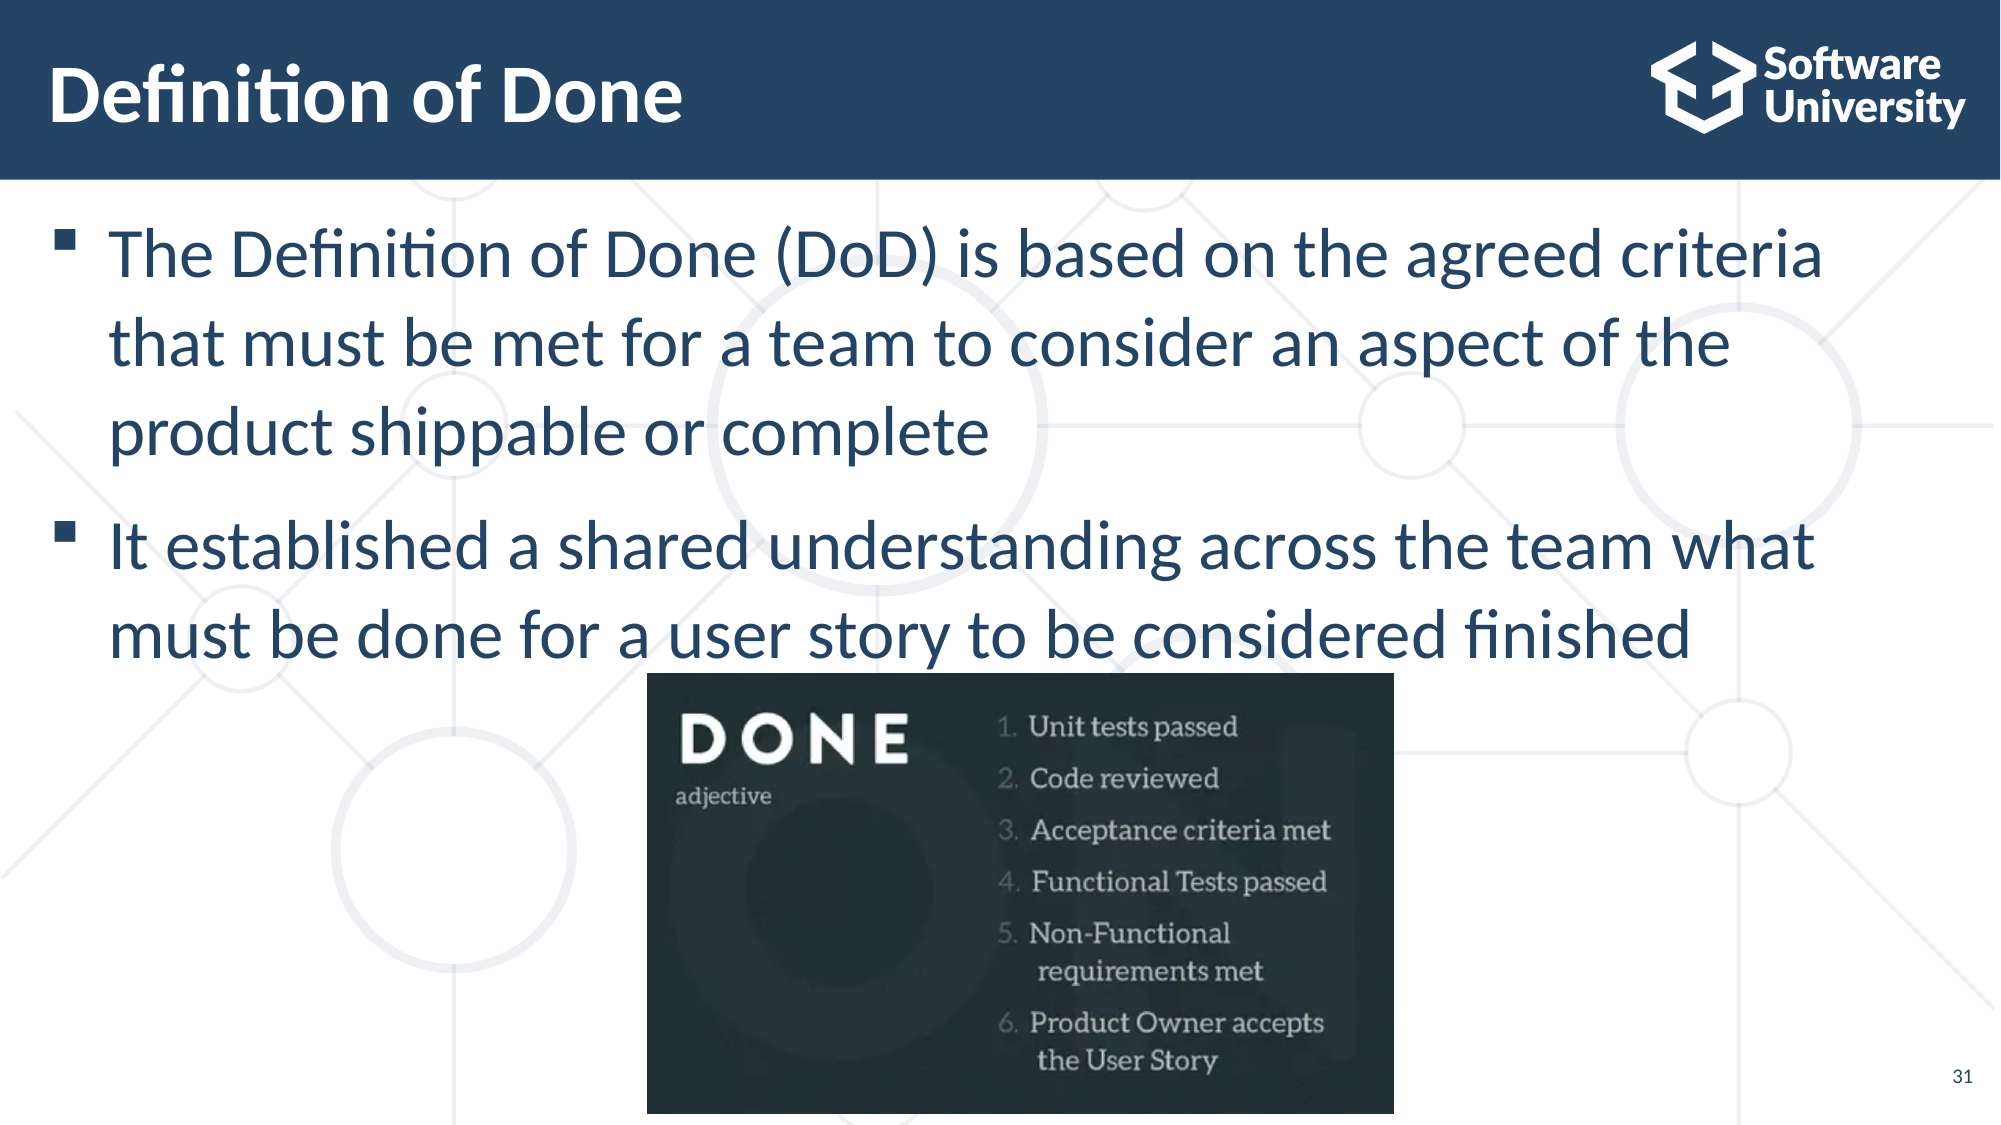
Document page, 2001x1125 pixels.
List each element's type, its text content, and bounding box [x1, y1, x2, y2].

slide_number 31 [1970, 1083, 1989, 1092]
picture [647, 673, 1394, 1114]
list The Definition of Done (DoD) is based on the agreed criteria that must be met for a team to consider an aspect of the product shippable or complete It established a shared understanding across the team what must be done for a user story to be considered finished [31, 196, 1970, 1104]
picture [1651, 41, 1966, 134]
title Definition of Done [31, 16, 1625, 162]
